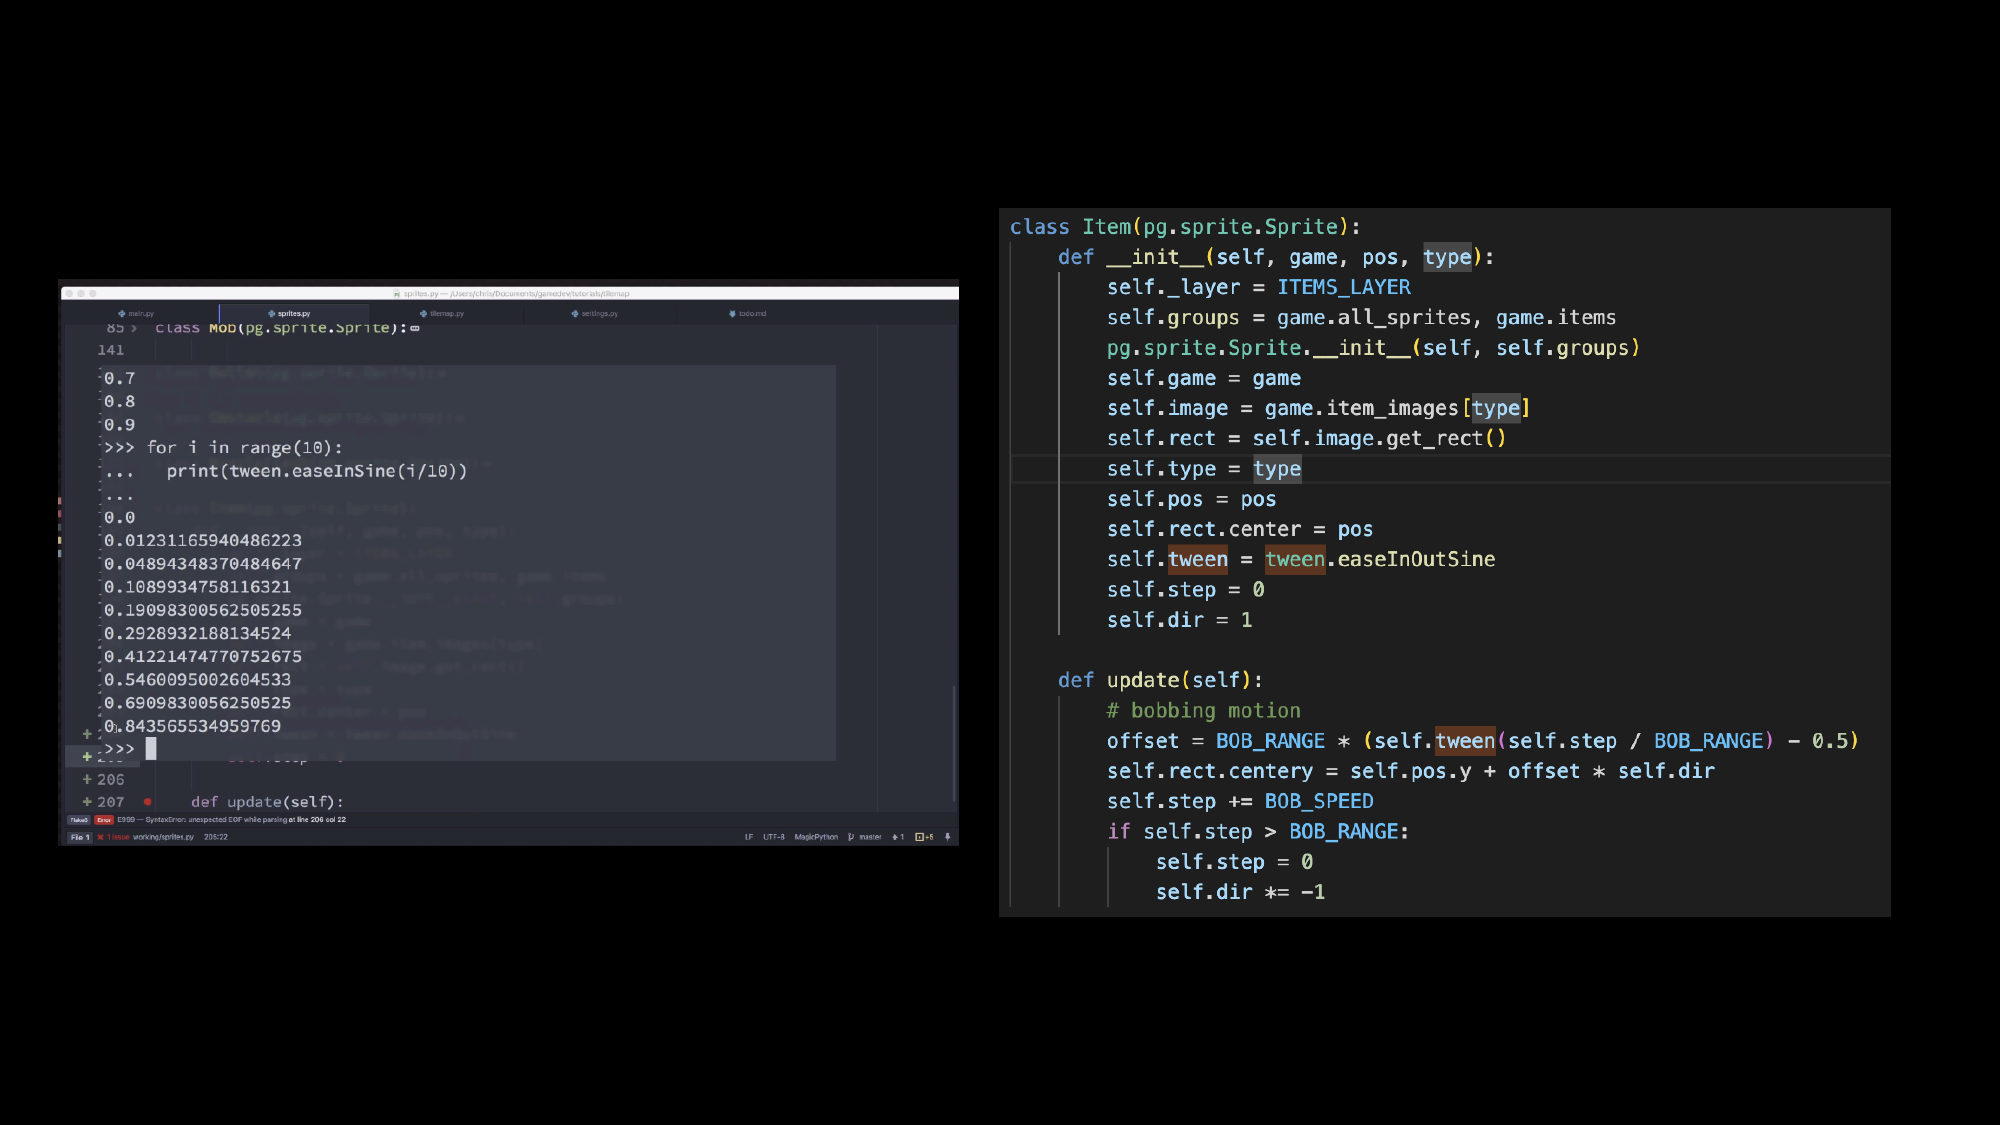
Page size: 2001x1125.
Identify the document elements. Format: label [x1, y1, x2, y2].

picture [58, 279, 960, 846]
picture [999, 208, 1891, 917]
